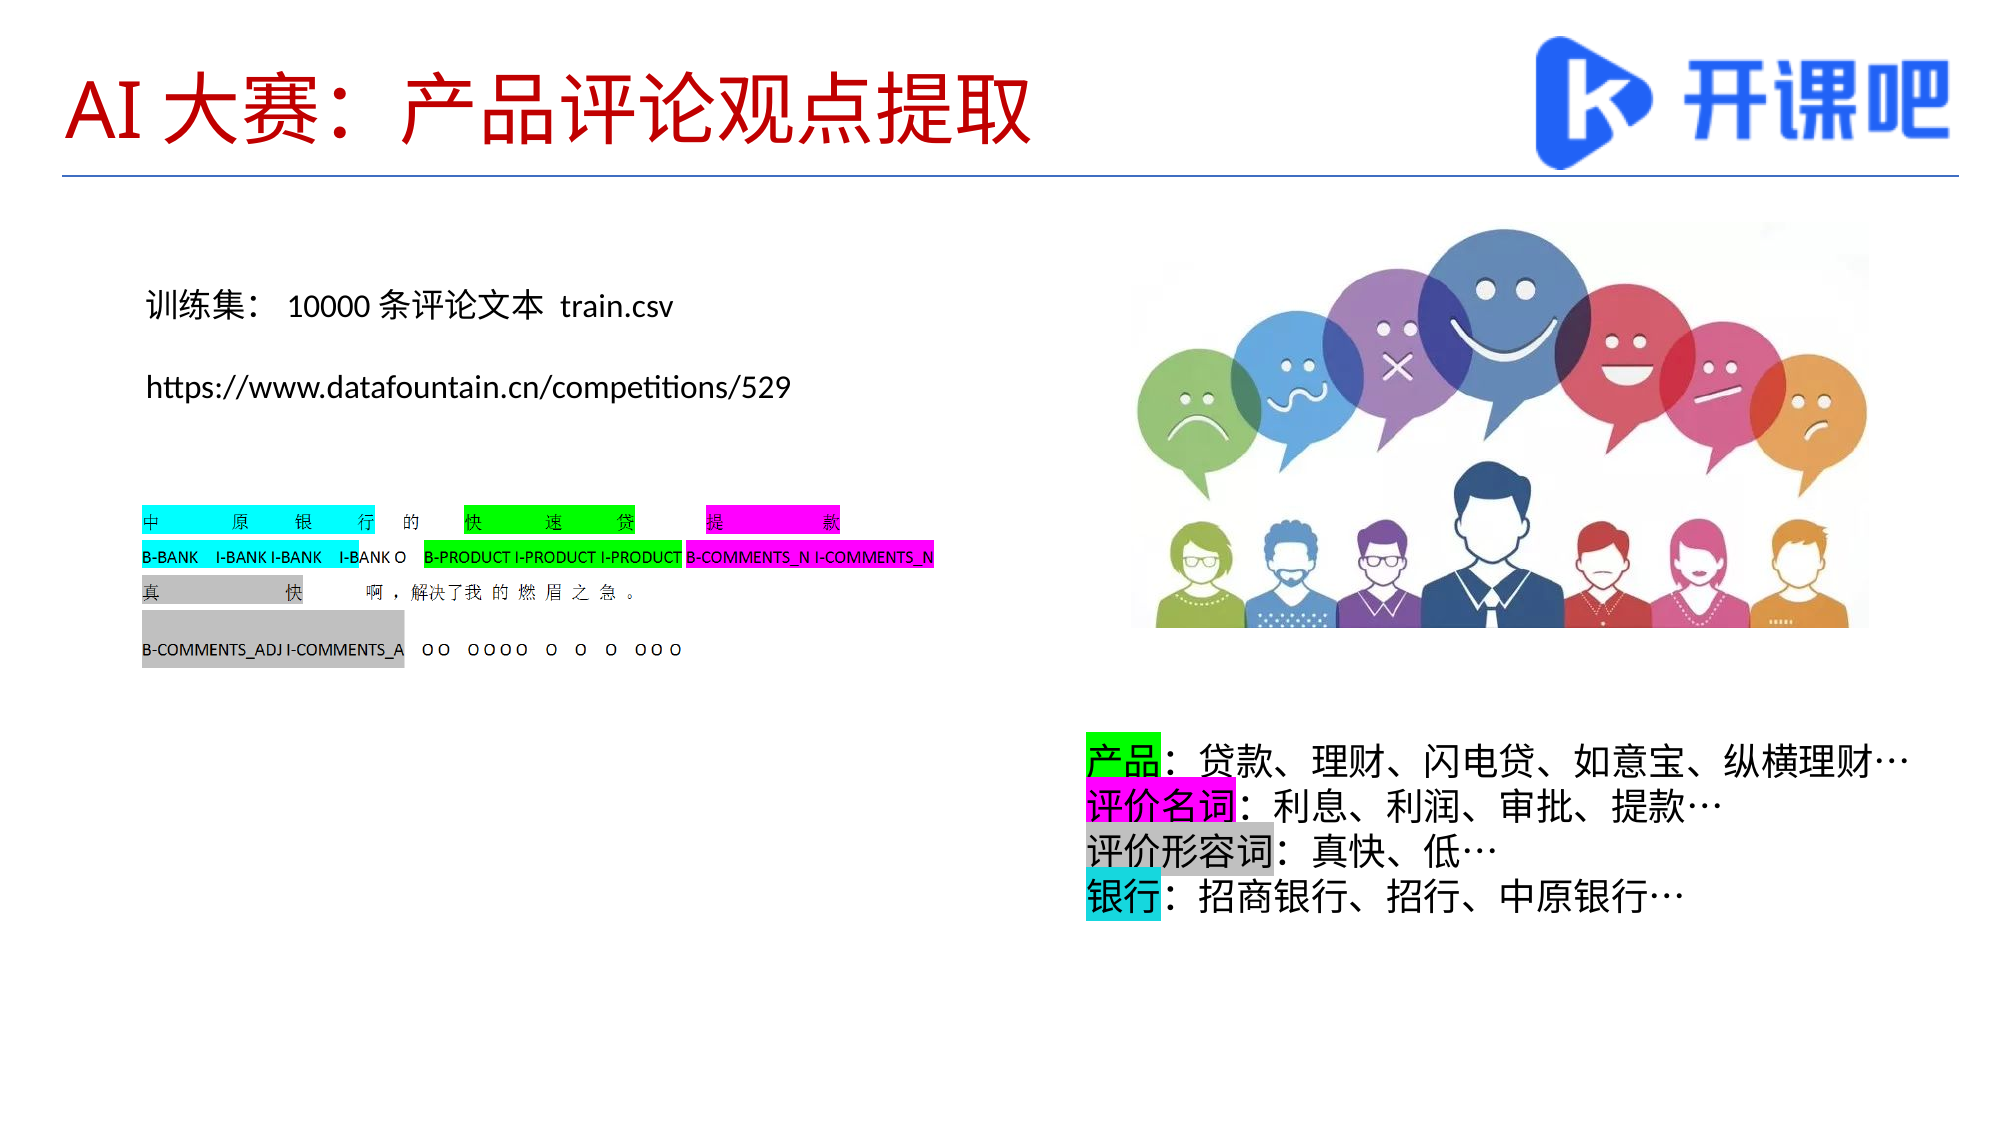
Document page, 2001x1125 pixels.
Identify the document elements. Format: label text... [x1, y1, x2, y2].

text_box 训练集：10000条评论文本 train.csv https://www.datafountain.cn/competitions/529 [138, 196, 979, 984]
text_box 产品：贷款、理财、闪电贷、如意宝、纵横理财… 评价名词：利息、利润、审批、提款… 评价形容词：真快、低… 银行：招商银行、招行、中原银行… [1071, 730, 1928, 926]
picture [116, 485, 964, 680]
picture [1130, 222, 1869, 628]
picture [1534, 36, 1952, 170]
title AI大赛：产品评论观点提取 [57, 59, 1728, 167]
